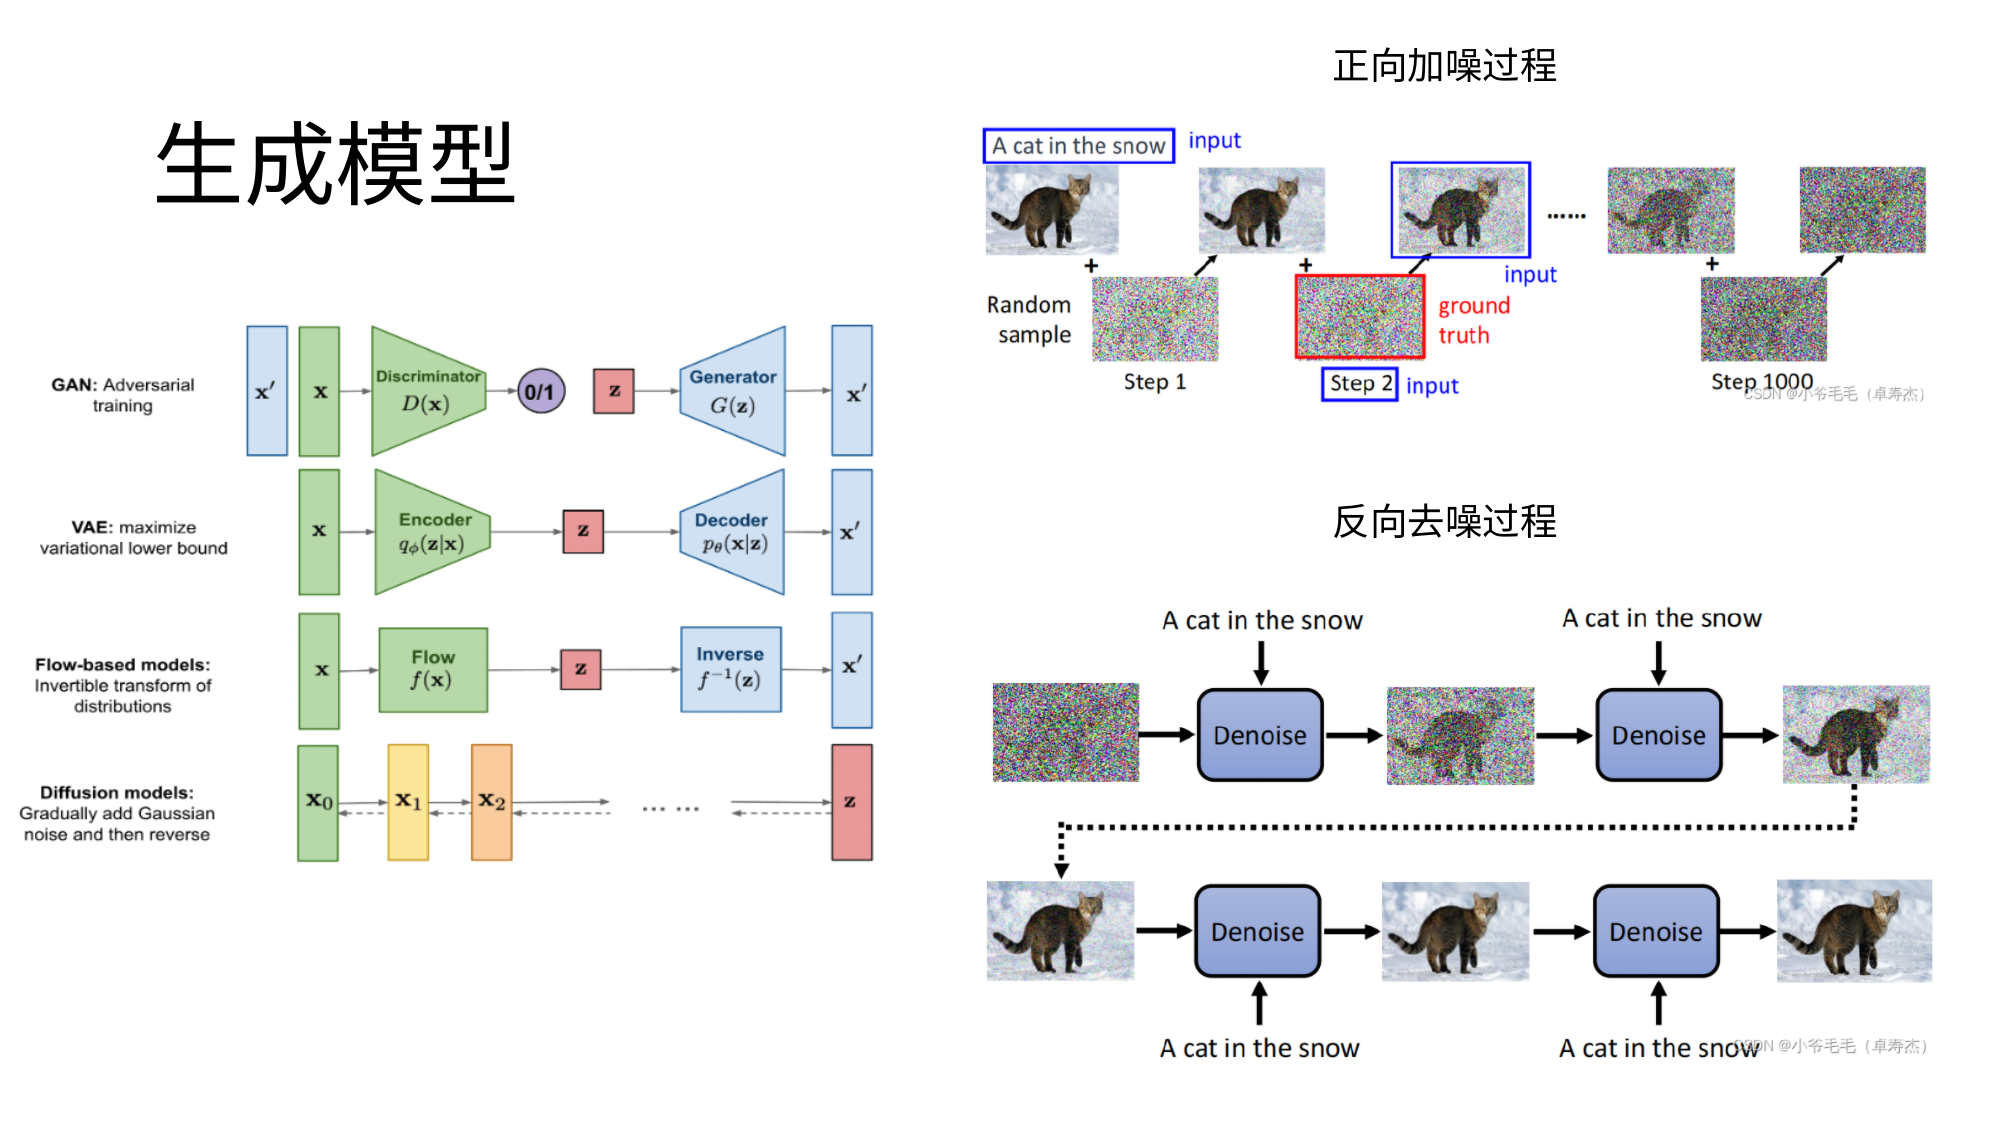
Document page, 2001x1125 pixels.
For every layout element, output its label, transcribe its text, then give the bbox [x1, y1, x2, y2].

picture [976, 584, 1940, 1068]
picture [17, 311, 881, 869]
text_box 正向加噪过程 [1318, 34, 1638, 94]
picture [966, 102, 1951, 412]
text_box 反向去噪过程 [1318, 490, 1638, 551]
title 生成模型 [137, 59, 1863, 278]
